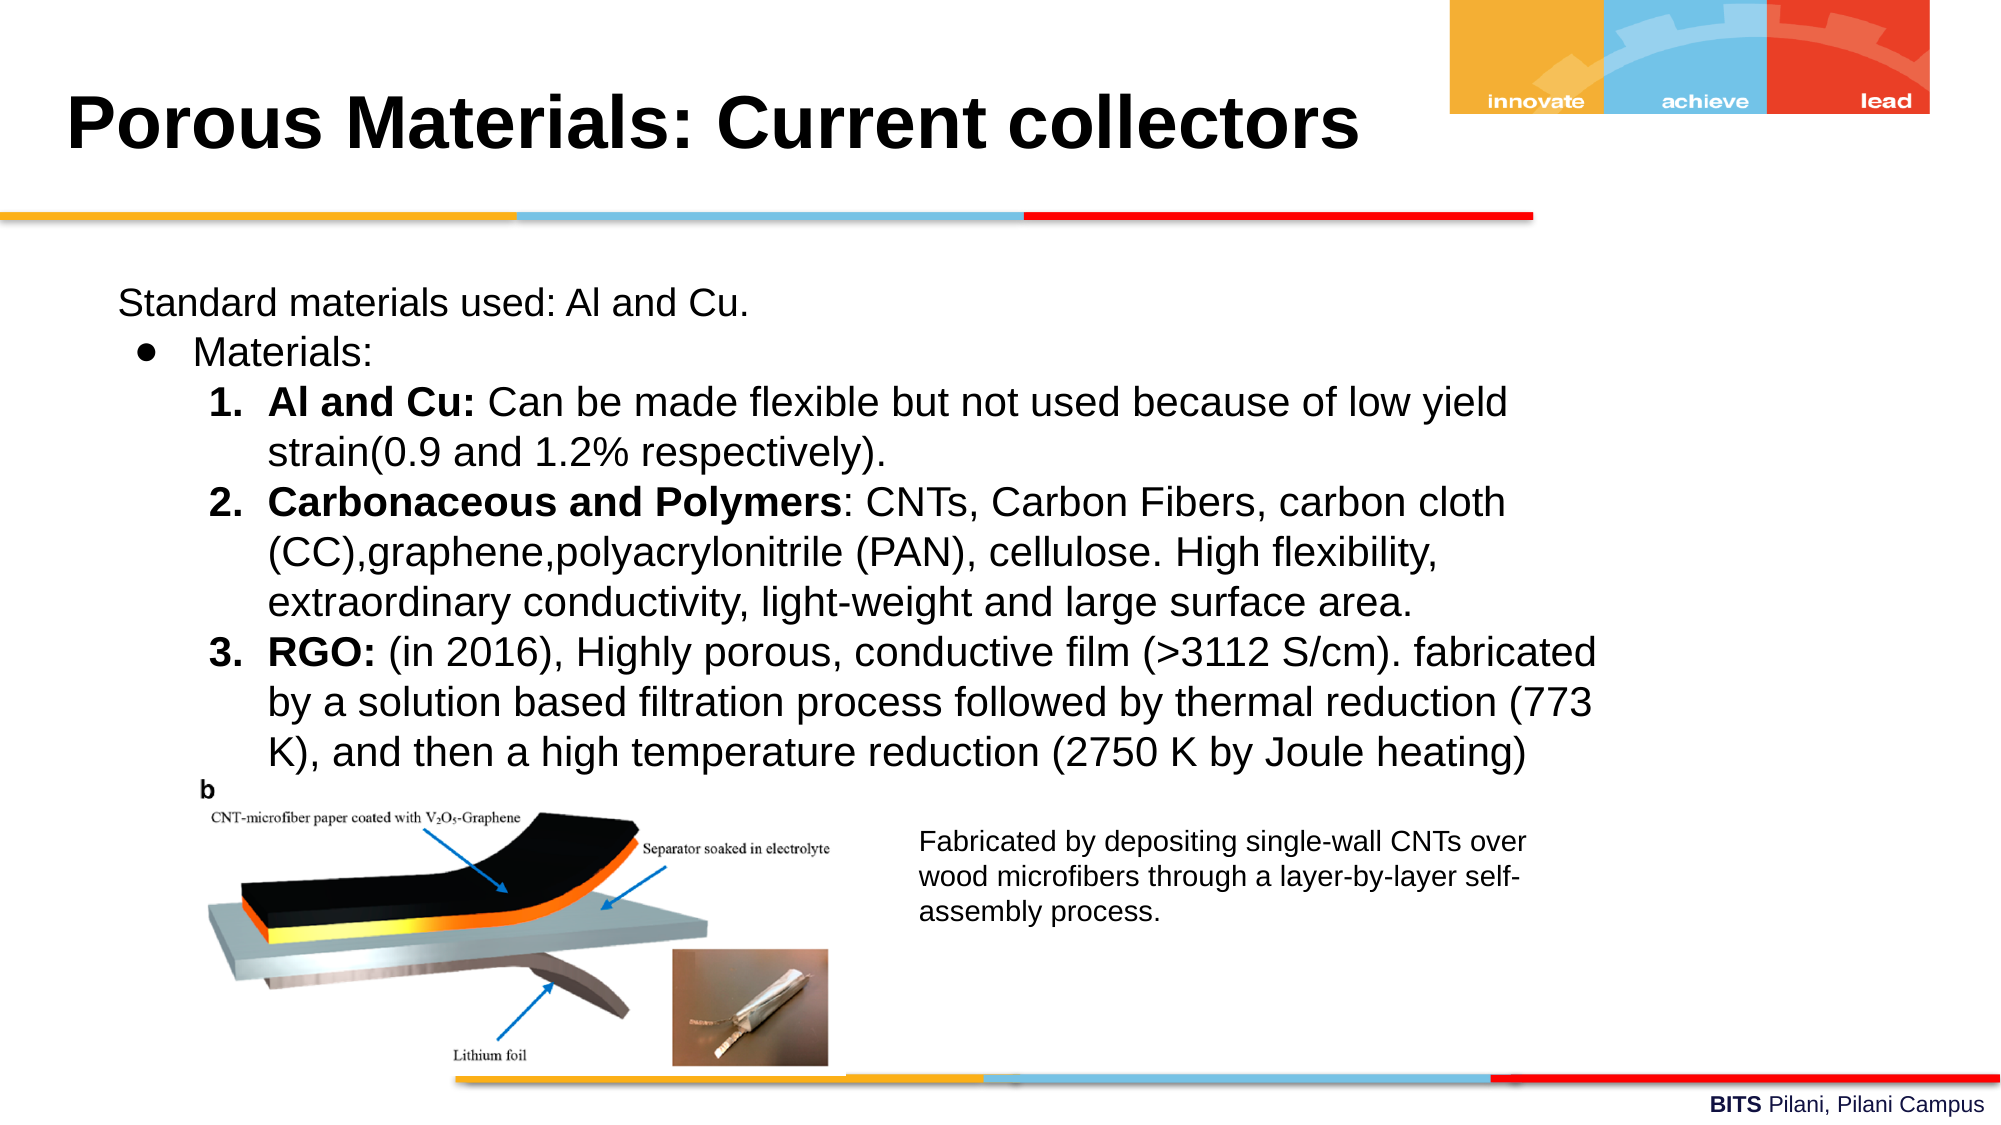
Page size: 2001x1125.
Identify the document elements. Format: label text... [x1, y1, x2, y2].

text_box Standard materials used: Al and Cu. Materials: Al and Cu: Can be made flexible but not used because of low yield strain(0.9 and 1.2% respectively). Carbonaceous and Polymers: CNTs, Carbon Fibers, carbon cloth (CC),graphene,polyacrylonitrile (PAN), cellulose. High flexibility, extraordinary conductivity, light-weight and large surface area. RGO: (in 2016), Highly porous, conductive film (>3112 S/cm). fabricated by a solution based filtration process followed by thermal reduction (773 K), and then a high temperature reduction (2750 K by Joule heating) [102, 262, 1616, 841]
picture [1449, 0, 1930, 114]
text_box Fabricated by depositing single-wall CNTs over wood microfibers through a layer-by-layer self-assembly process. [904, 806, 1616, 977]
list Porous Materials: Current collectors [66, 24, 1450, 213]
picture [194, 779, 846, 1076]
